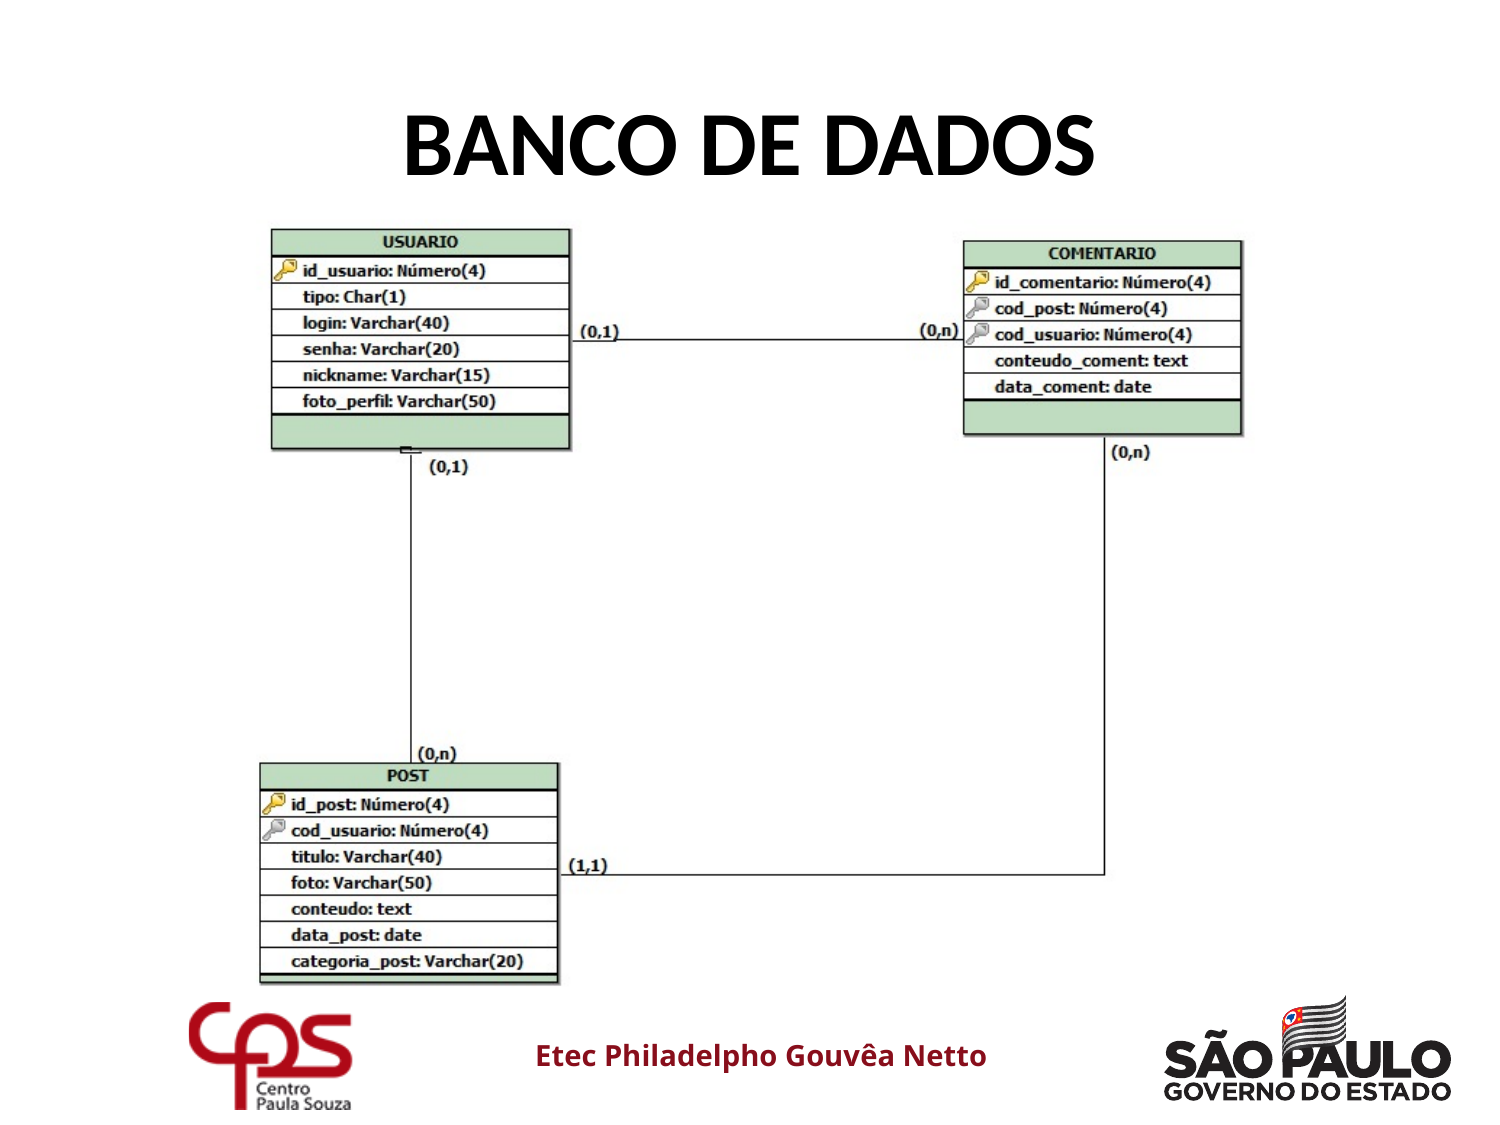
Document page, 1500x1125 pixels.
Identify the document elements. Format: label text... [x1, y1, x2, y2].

title BANCO DE DADOS [75, 45, 1425, 233]
picture [187, 197, 1265, 1110]
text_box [1163, 994, 1452, 1103]
text_box Etec Philadelpho Gouvêa Netto [520, 1030, 1003, 1080]
